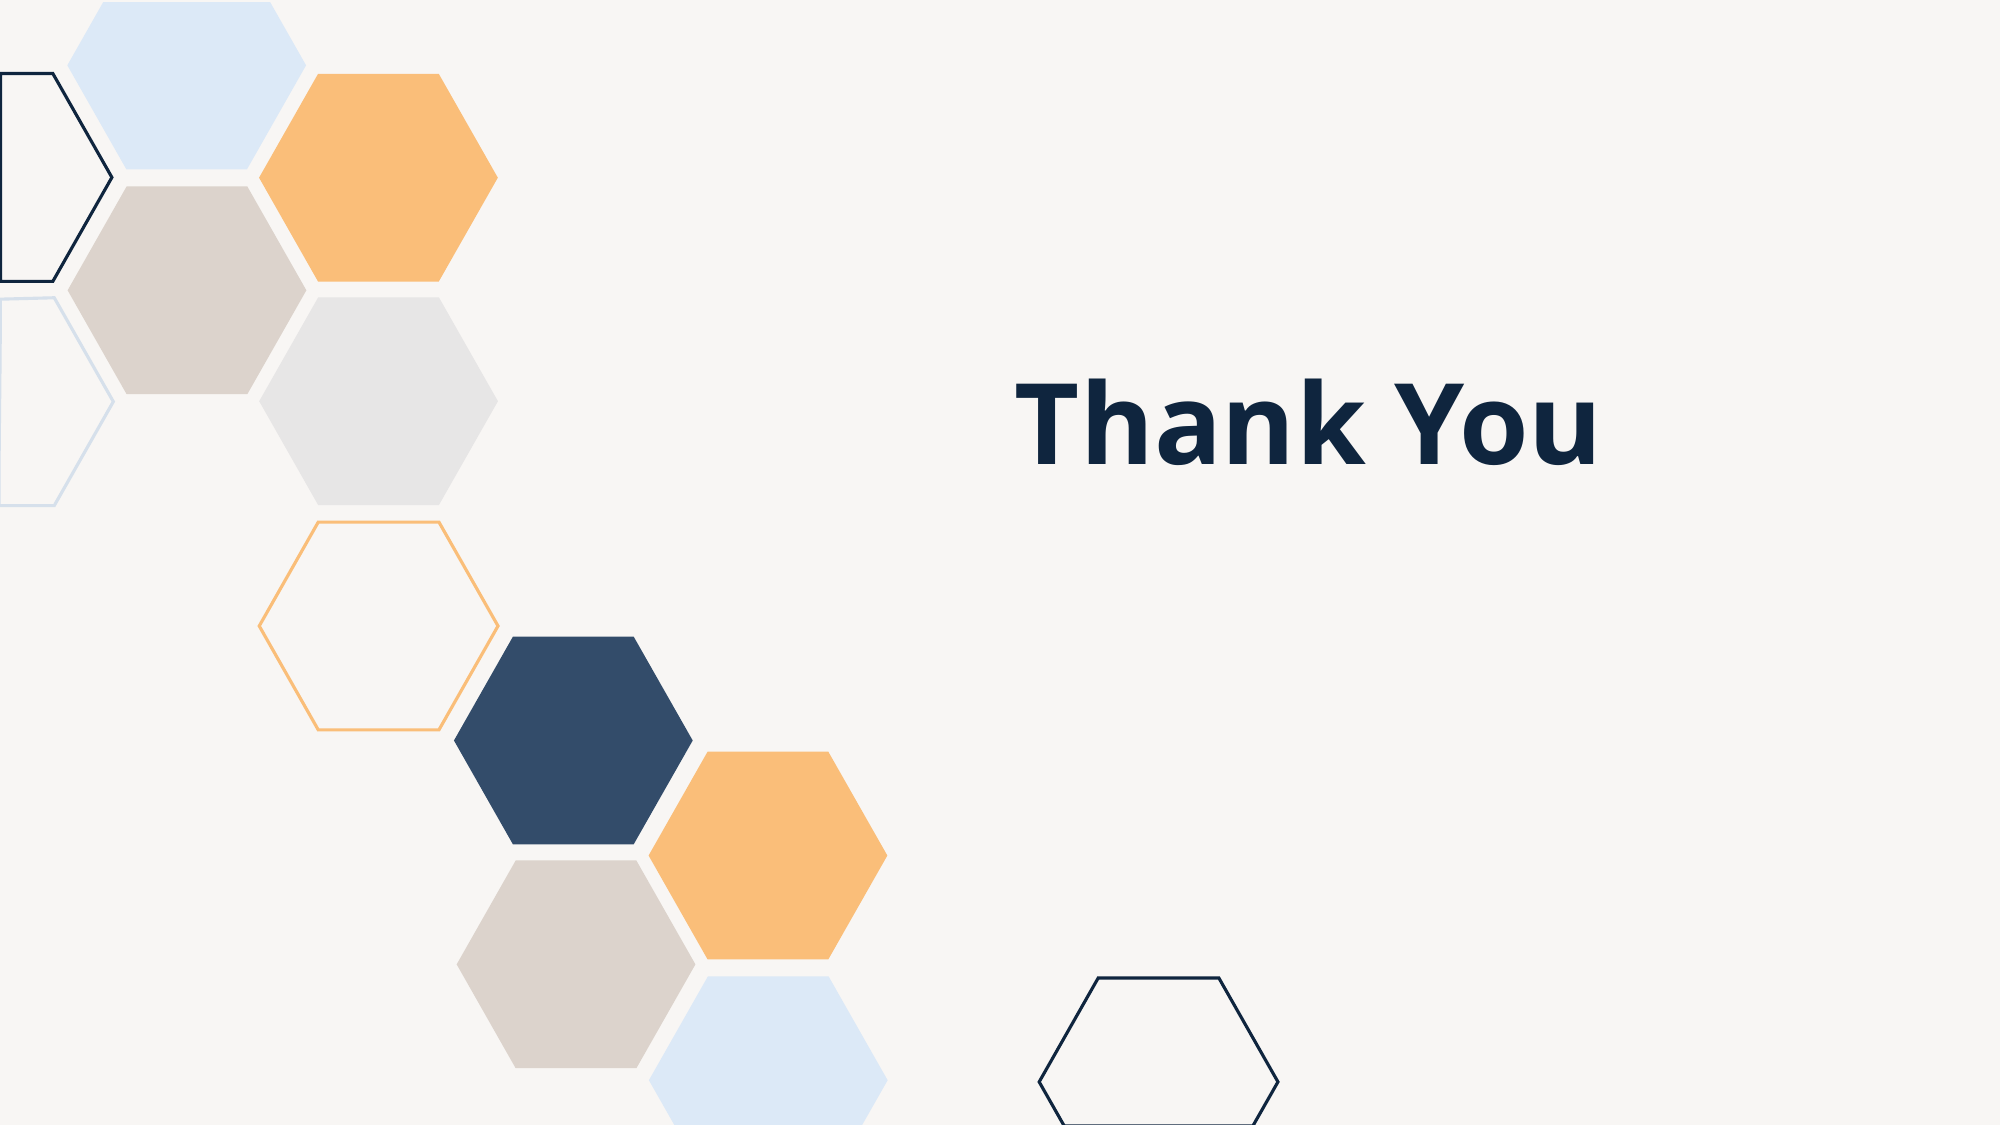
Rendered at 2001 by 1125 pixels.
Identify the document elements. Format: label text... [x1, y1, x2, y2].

title Thank You [999, 279, 1830, 497]
